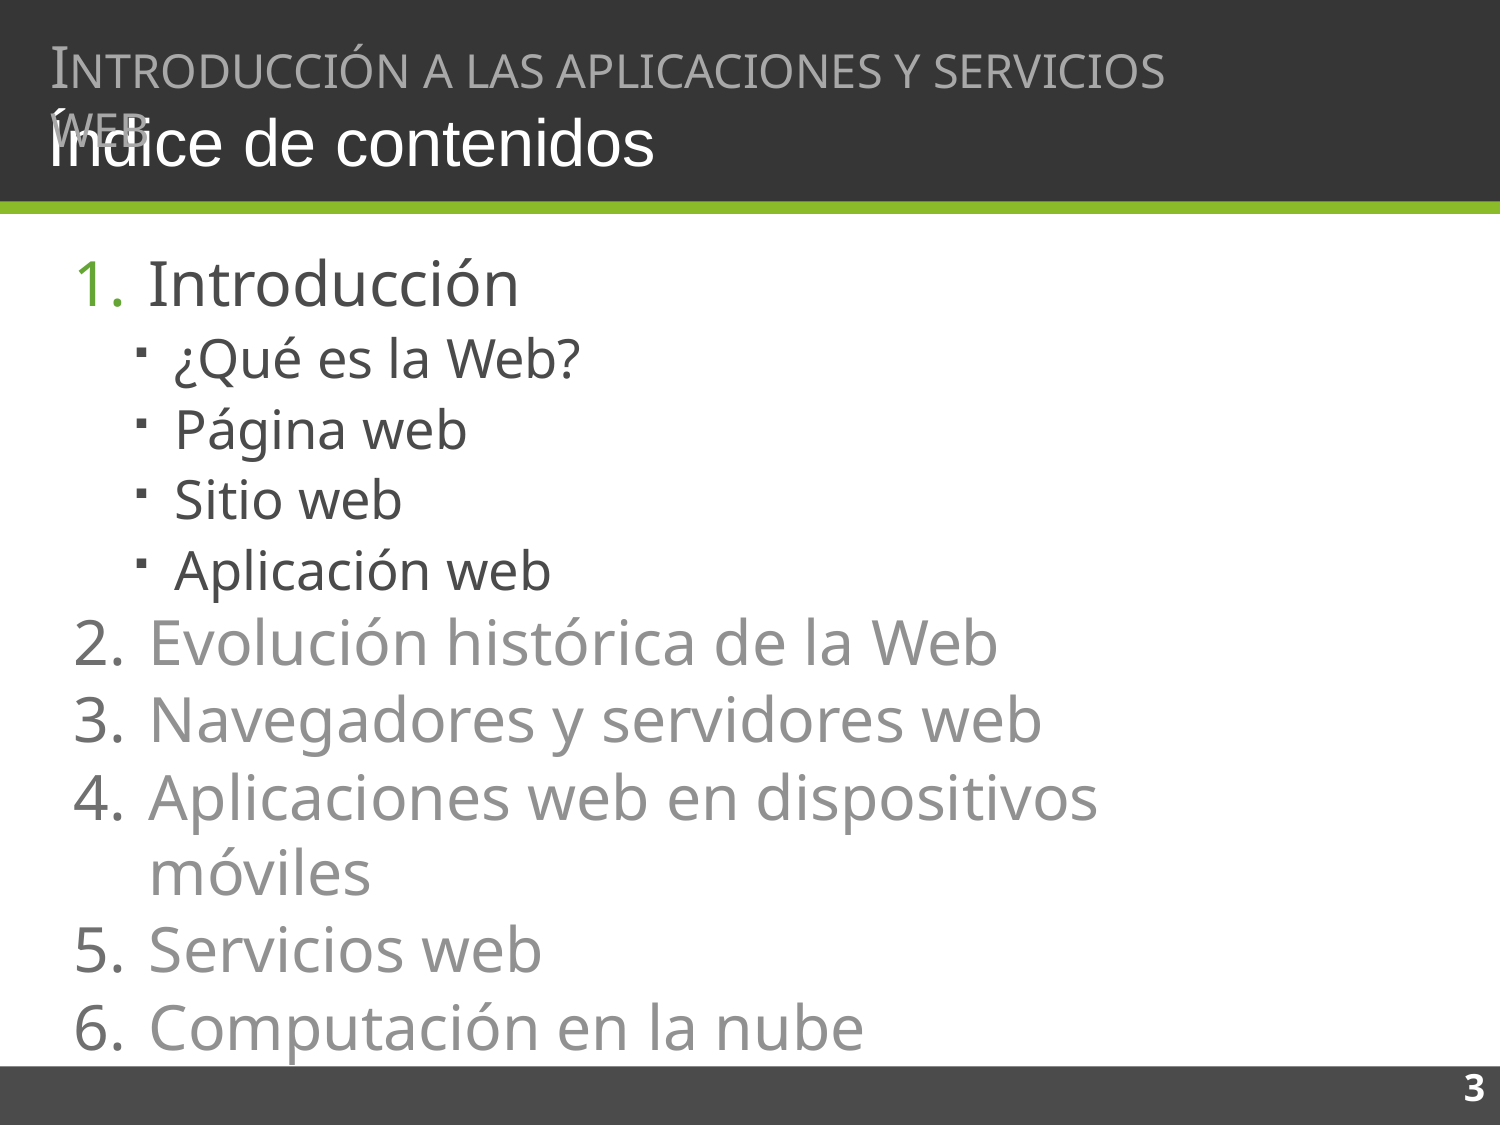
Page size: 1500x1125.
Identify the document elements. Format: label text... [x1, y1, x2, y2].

text_box 3 [1459, 1077, 1490, 1116]
text_box INTRODUCCIÓN A LAS APLICACIONES Y SERVICIOS WEB [48, 28, 1193, 157]
title Índice de contenidos [45, 97, 661, 288]
text_box Introducción ¿Qué es la Web? Página web Sitio web Aplicación web Evolución histórica de la Web Navegadores y servidores web Aplicaciones web en dispositivos móviles Servicios web Computación en la nube [71, 235, 1202, 1063]
